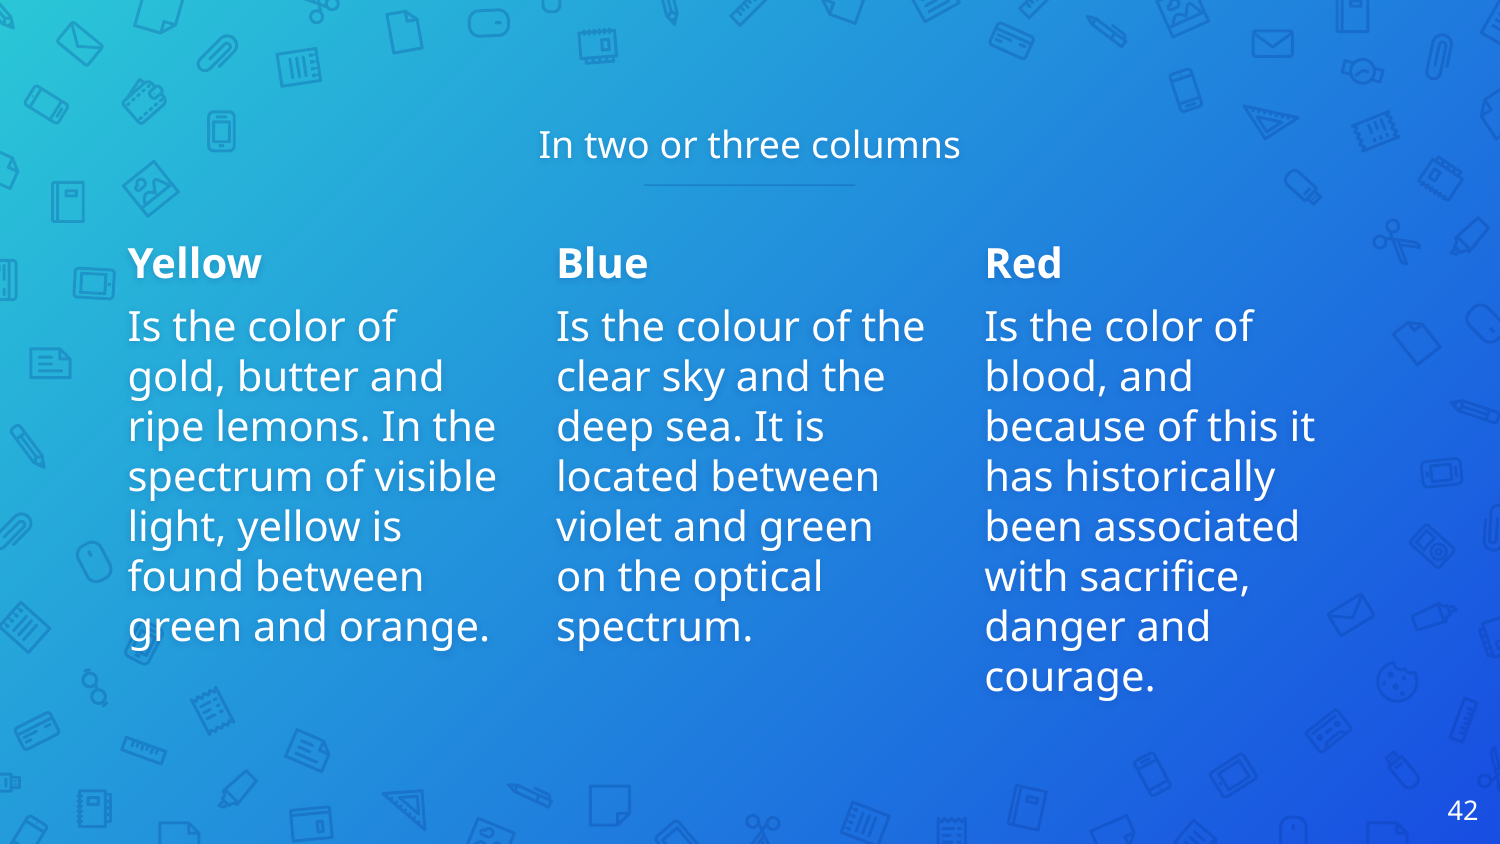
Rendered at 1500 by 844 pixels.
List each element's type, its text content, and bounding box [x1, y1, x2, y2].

list Yellow Is the color of gold, butter and ripe lemons. In the spectrum of visible light, yellow is found between green and orange. [112, 221, 521, 730]
list Red Is the color of blood, and because of this it has historically been associated with sacrifice, danger and courage. [969, 221, 1377, 730]
title In two or three columns [182, 58, 1318, 182]
list Blue Is the colour of the clear sky and the deep sea. It is located between violet and green on the optical spectrum. [540, 221, 949, 730]
slide_number 42 [1403, 779, 1494, 844]
